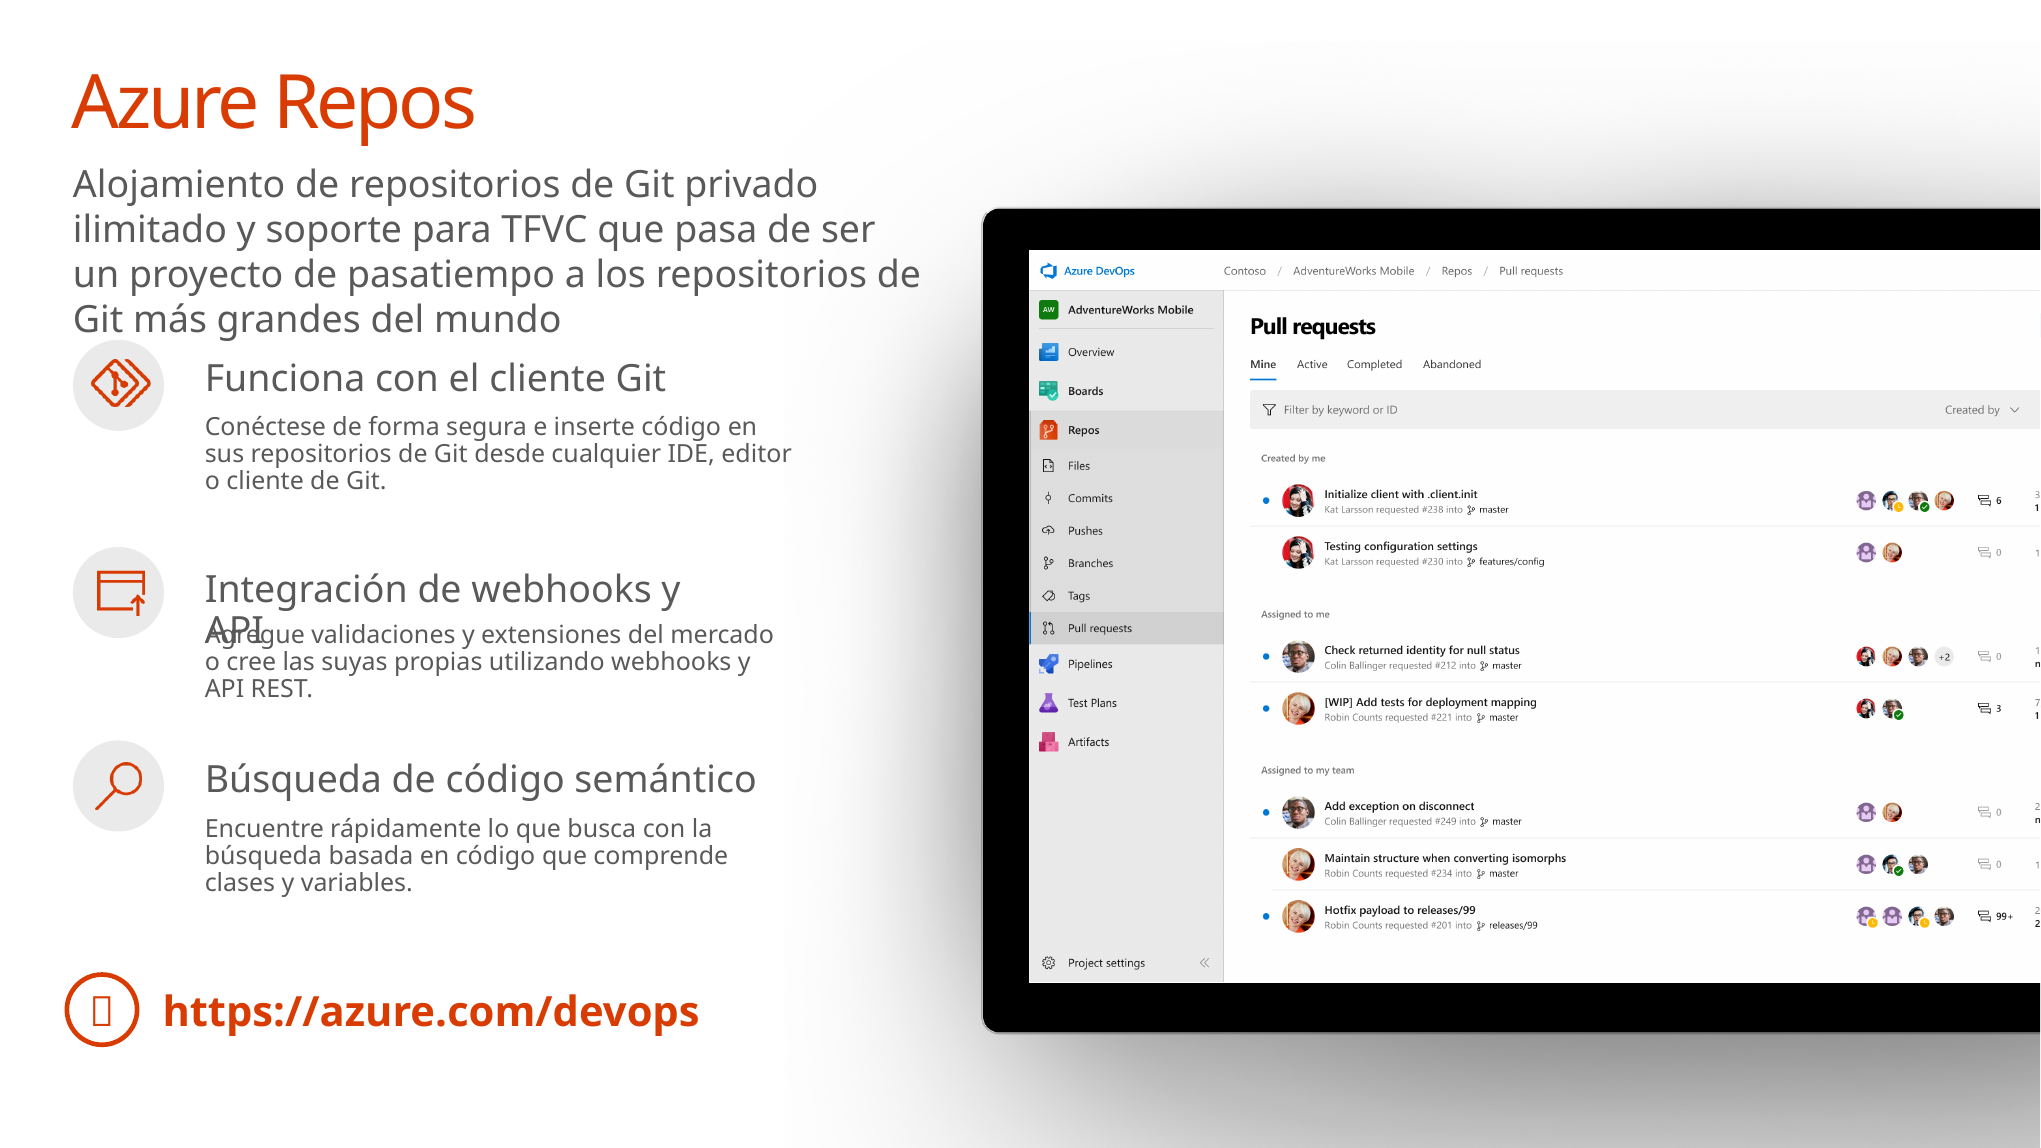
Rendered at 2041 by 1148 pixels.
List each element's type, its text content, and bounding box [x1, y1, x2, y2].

picture [97, 569, 145, 616]
text_box Conéctese de forma segura e inserte código en sus repositorios de Git desde cualquier IDE, editor o cliente de Git. [174, 390, 727, 520]
picture [727, 0, 2041, 1148]
text_box Funciona con el cliente Git [174, 338, 727, 390]
picture [94, 762, 143, 810]
text_box [72, 546, 165, 639]
text_box [72, 339, 165, 432]
text_box Encuentre rápidamente lo que busca con la búsqueda basada en código que comprende clases y variables. [174, 791, 727, 921]
text_box Integración de webhooks y API [174, 546, 727, 598]
picture [91, 359, 151, 407]
text_box  [66, 974, 138, 1045]
text_box [72, 739, 165, 833]
list Alojamiento de repositorios de Git privado ilimitado y soporte para TFVC que pasa de ser un proyecto de pasatiempo a los repositorios de Git más grandes del mundo [72, 161, 727, 274]
title Azure Repos [71, 37, 727, 161]
text_box Agregue validaciones y extensiones del mercado o cree las suyas propias utilizando webhooks y API REST. [174, 598, 727, 728]
text_box Búsqueda de código semántico [174, 739, 727, 791]
text_box https://azure.com/devops [162, 984, 727, 1035]
